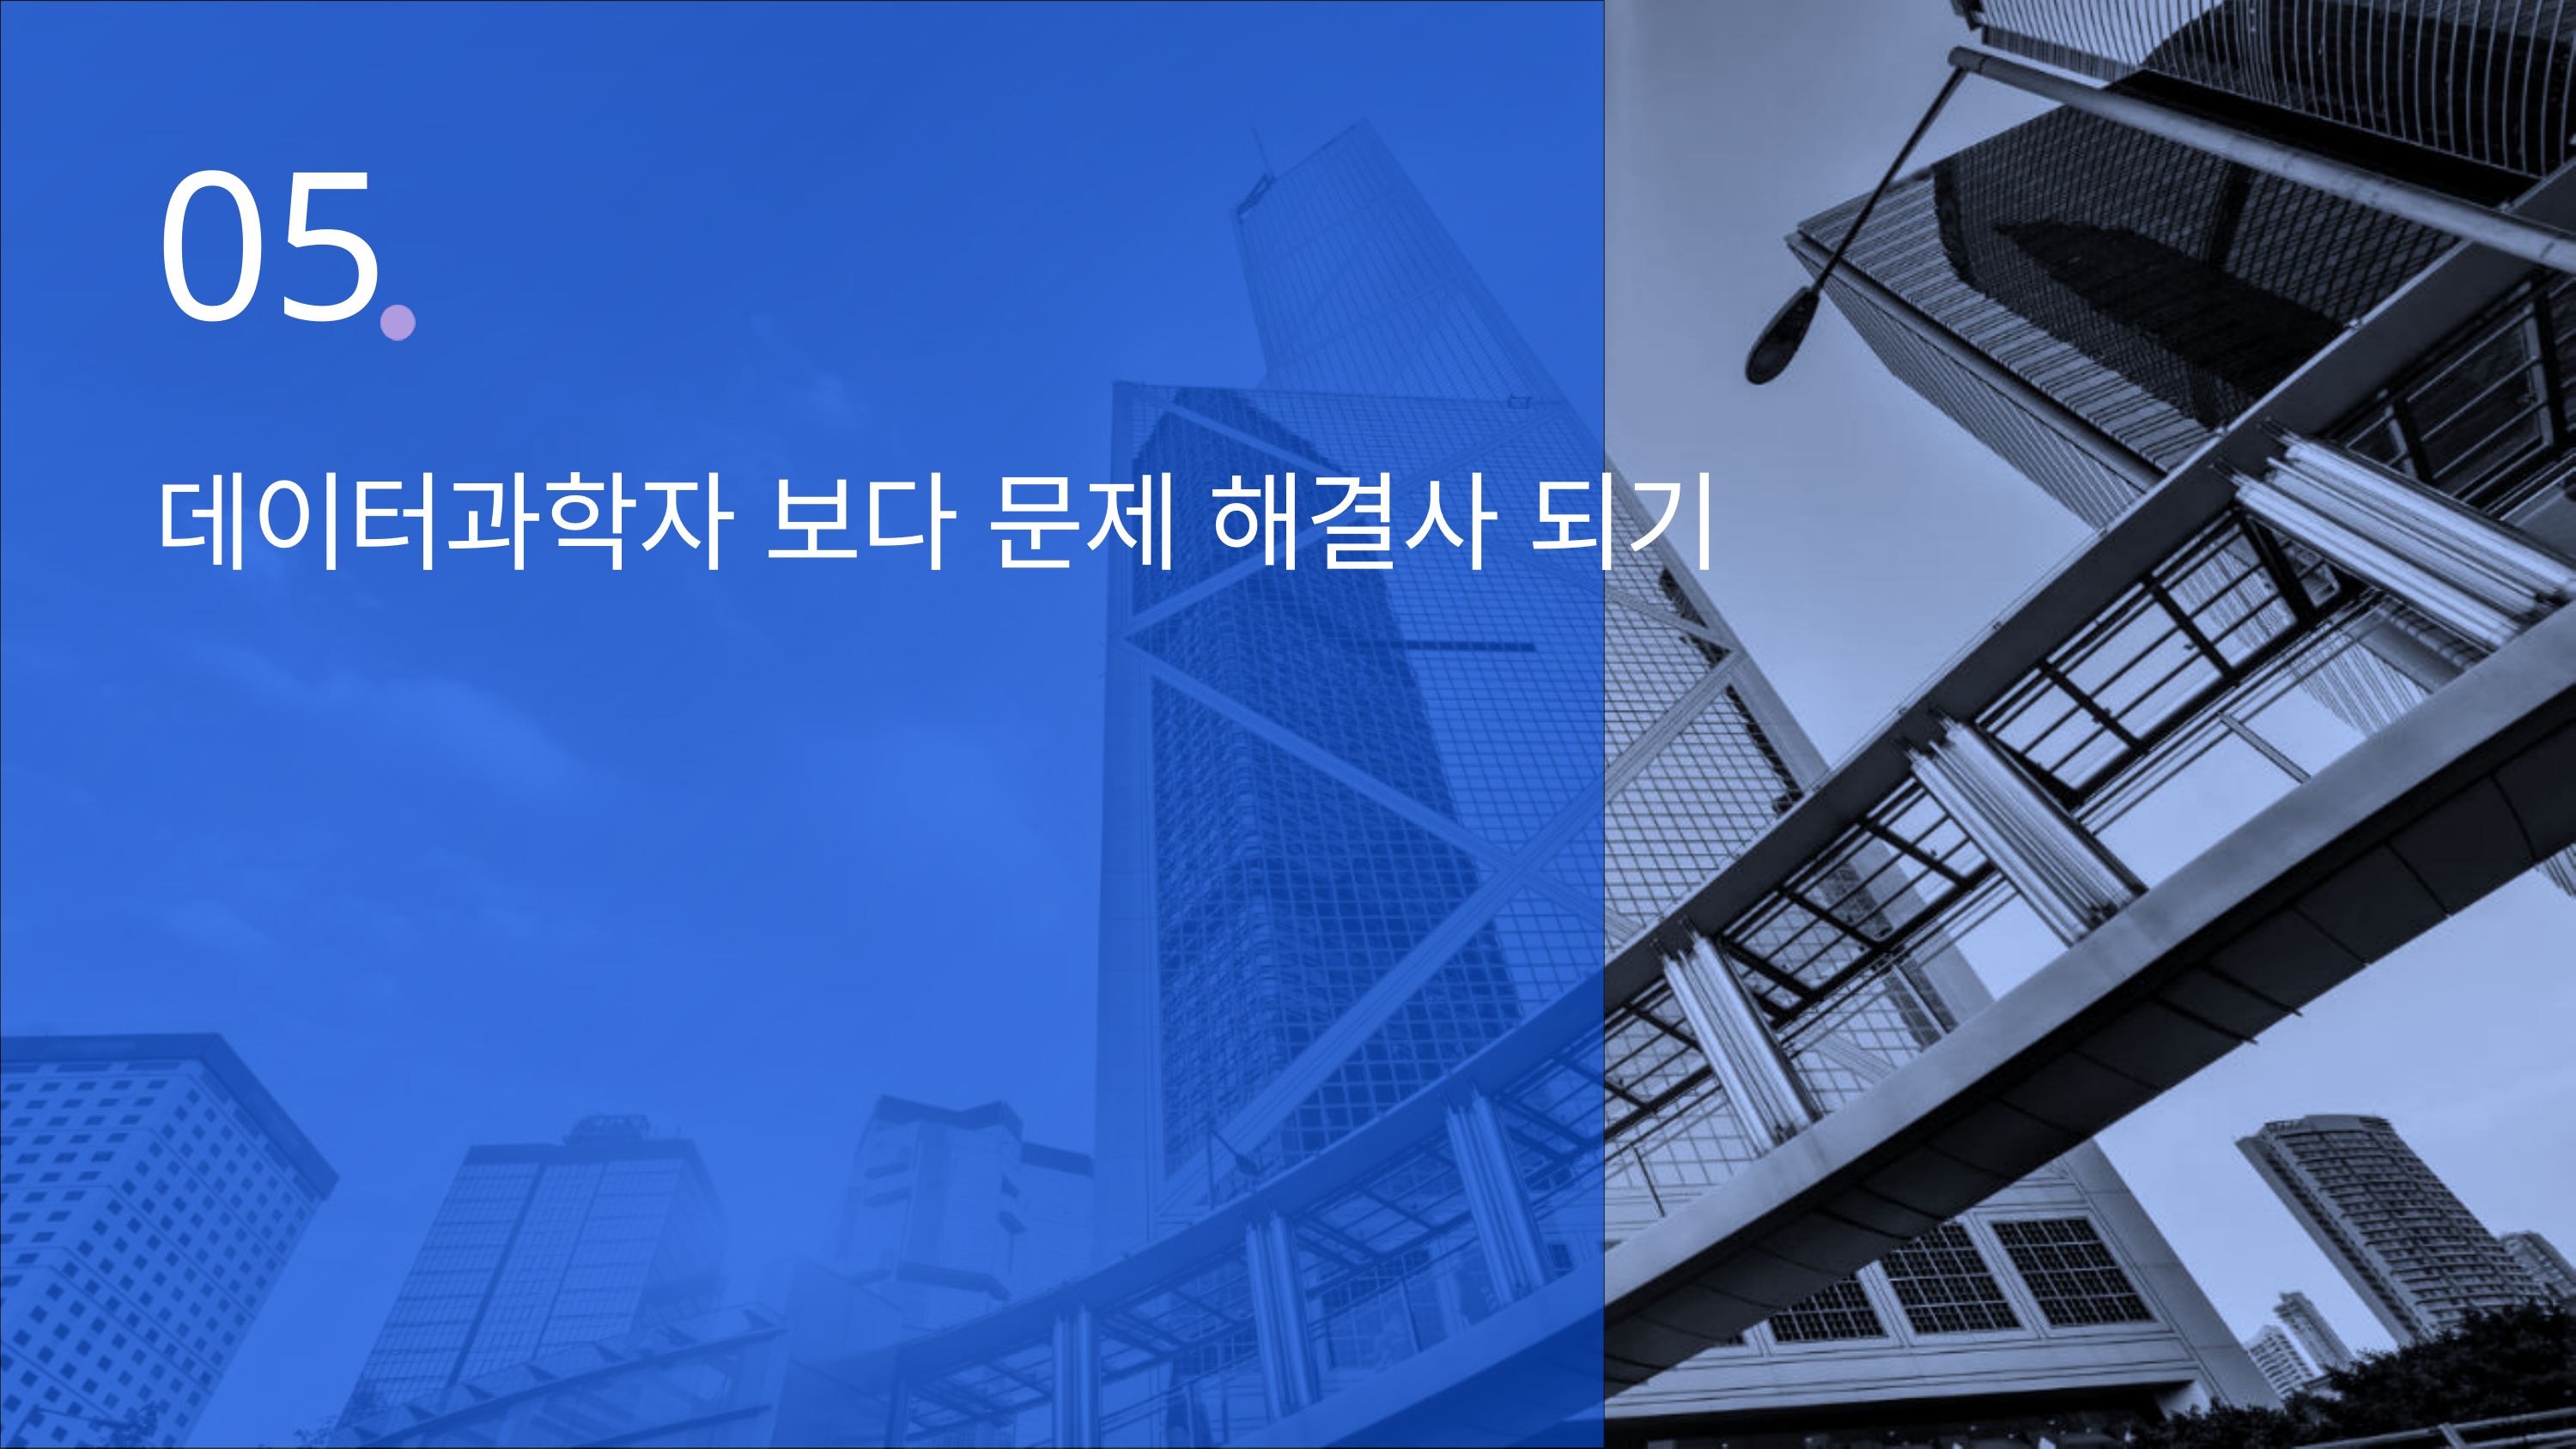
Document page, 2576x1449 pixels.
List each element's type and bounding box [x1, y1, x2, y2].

picture [0, 0, 2576, 1449]
text_box [380, 305, 416, 341]
